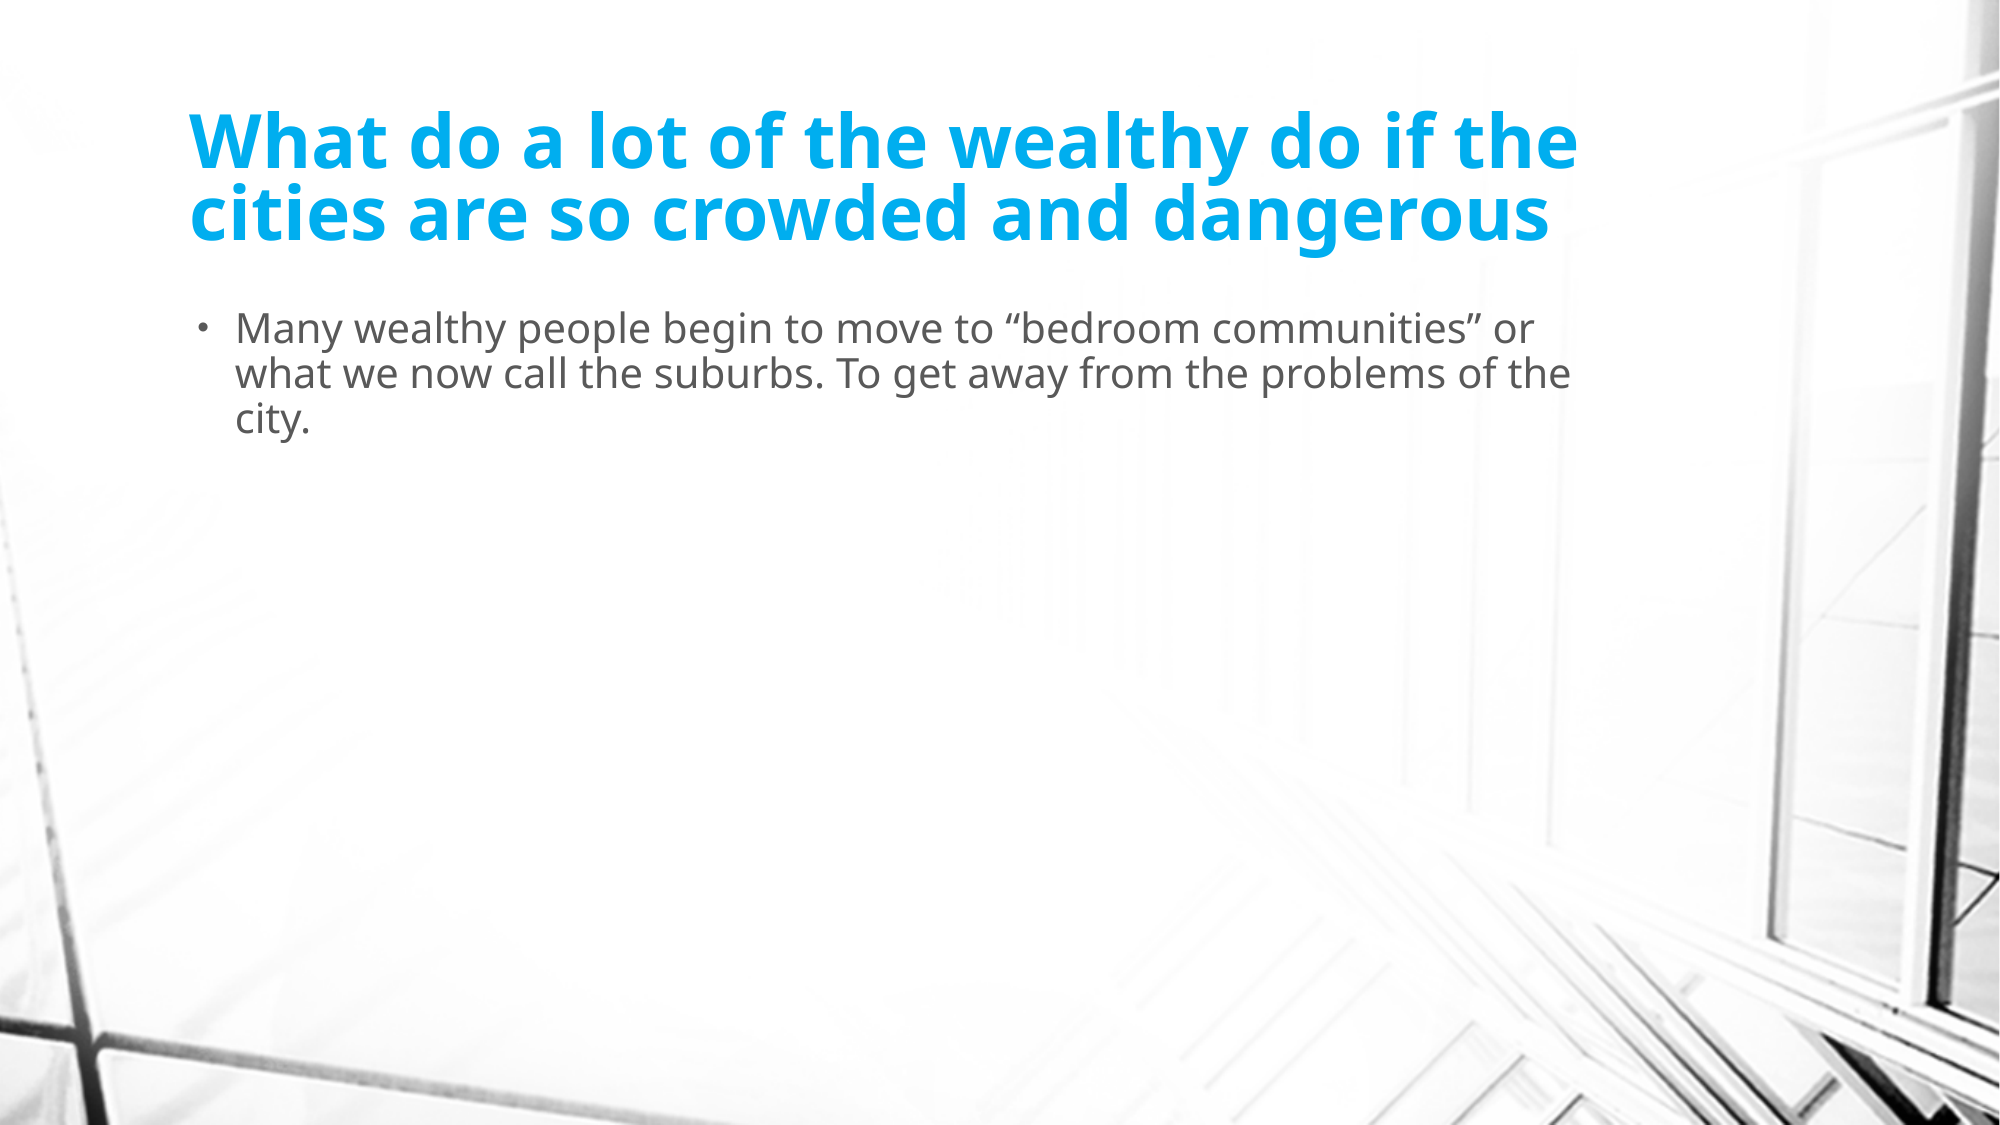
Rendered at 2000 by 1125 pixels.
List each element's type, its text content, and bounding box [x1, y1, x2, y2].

picture [0, 0, 2000, 1125]
list Many wealthy people begin to move to “bedroom communities” or what we now call the suburbs. To get away from the problems of the city. [174, 299, 1600, 988]
title What do a lot of the wealthy do if the cities are so crowded and dangerous [174, 87, 1600, 263]
